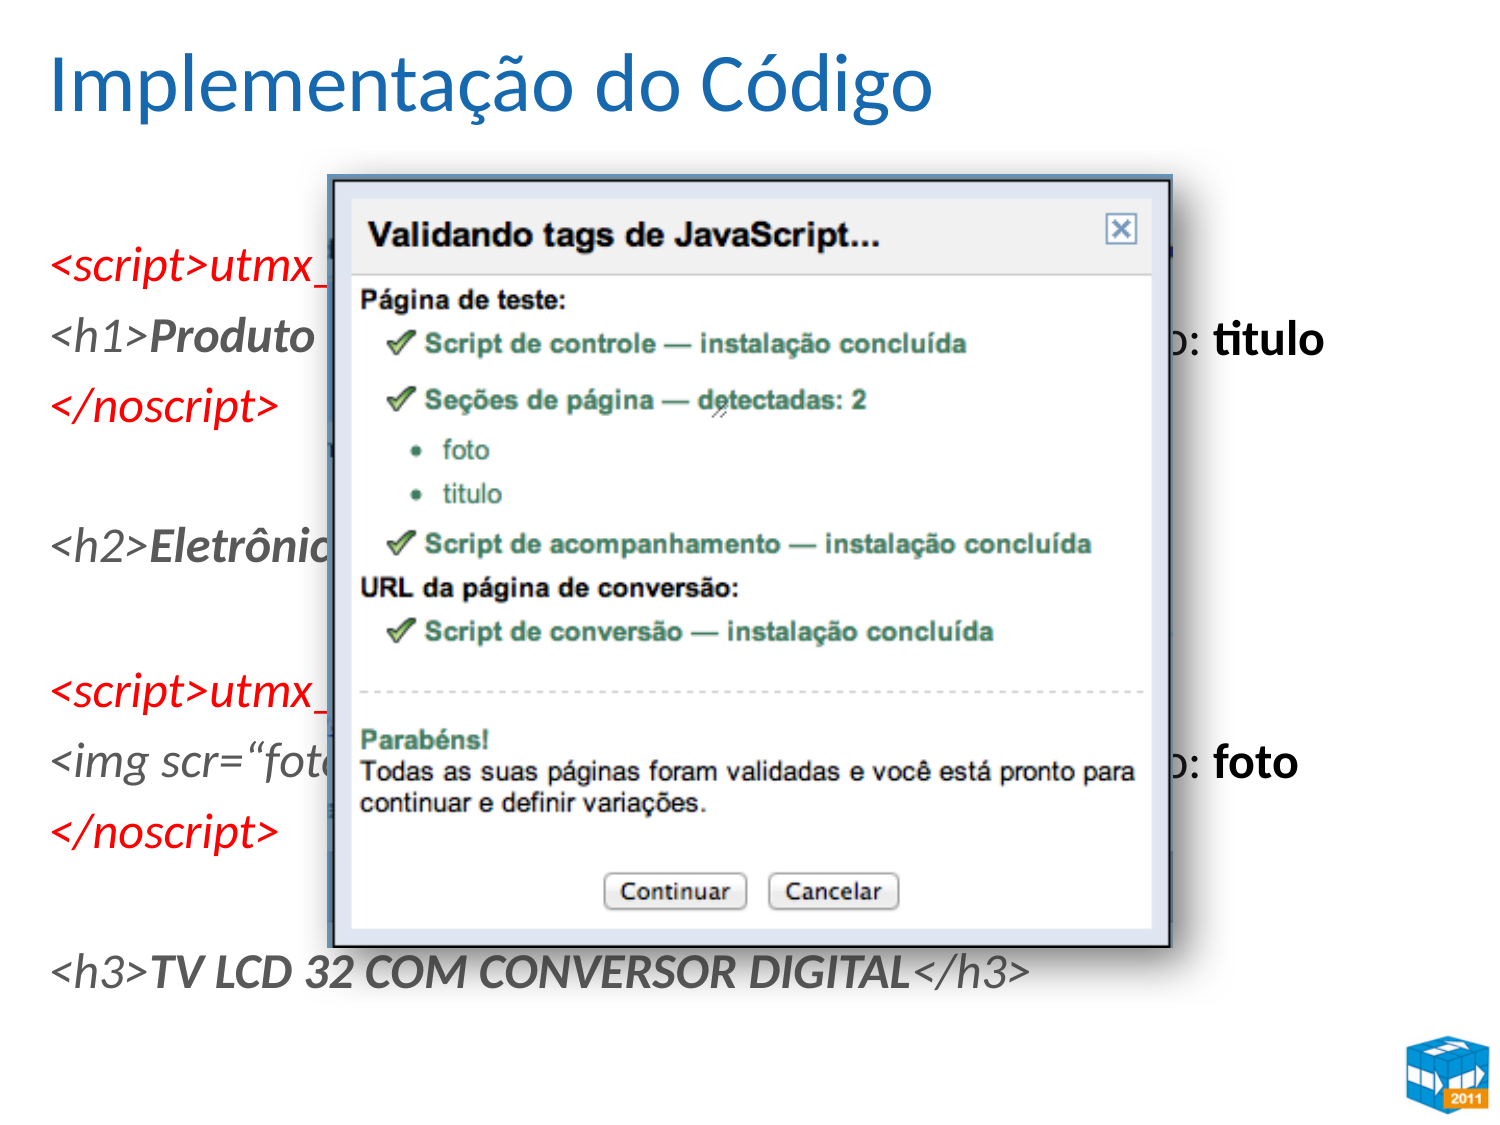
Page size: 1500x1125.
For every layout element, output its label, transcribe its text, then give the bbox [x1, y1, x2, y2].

picture [1402, 1029, 1492, 1119]
list <script>utmx_section(”titulo")</script> <h1>Produto em Promoção</h1> </noscript> <h2>Eletrônicos</h2> <script>utmx_section(”foto")</script> <img scr=“foto_frente.jpg”> </noscript> <h3>TV LCD 32 COM CONVERSOR DIGITAL</h3> [33, 149, 1461, 1015]
picture [326, 174, 1174, 949]
text_box Sessão: titulo [1221, 298, 1341, 373]
title Implementação do Código [33, 28, 1478, 128]
text_box Sessão: foto [1221, 721, 1315, 797]
